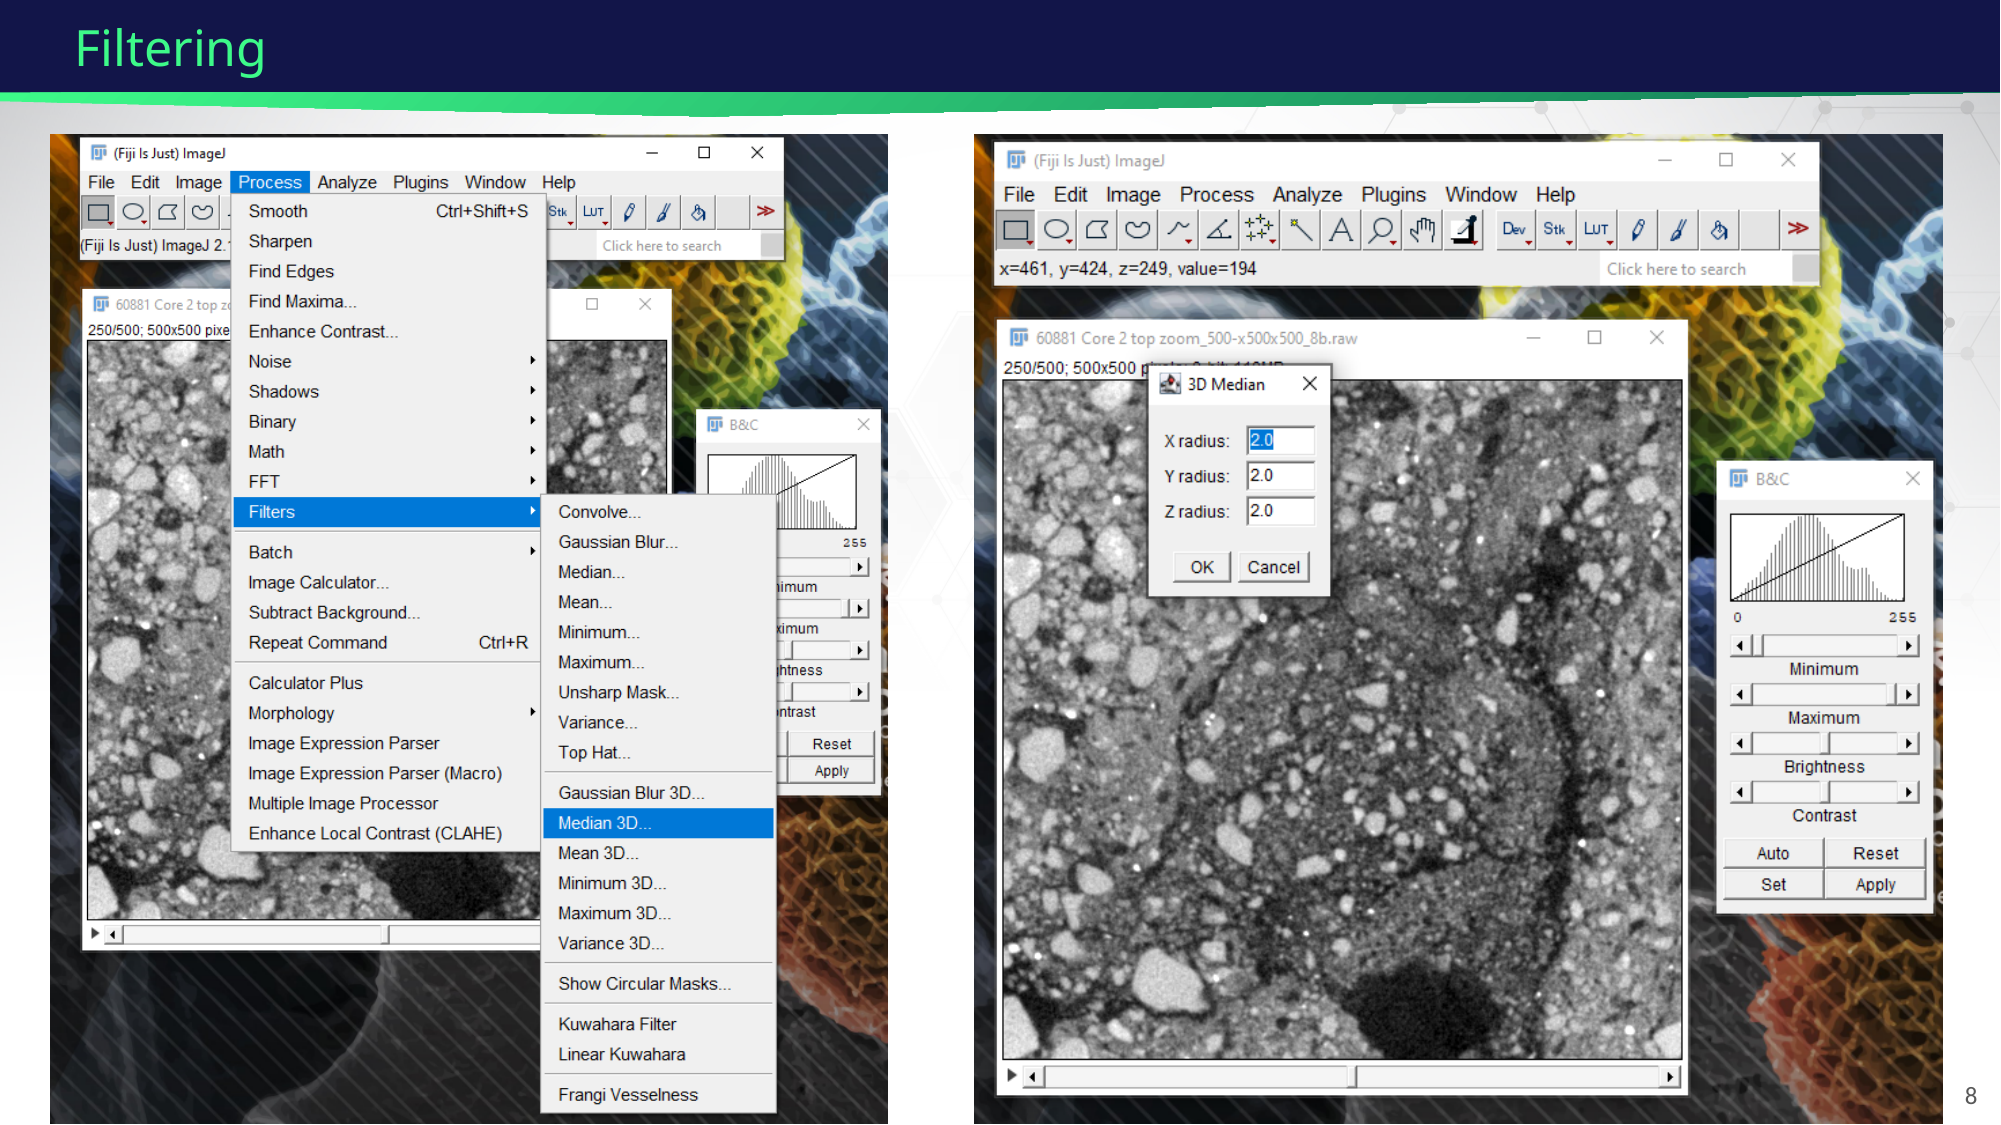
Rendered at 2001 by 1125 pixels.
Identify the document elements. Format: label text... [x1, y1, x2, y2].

text_box [0, 113, 2000, 147]
picture [974, 134, 1943, 1124]
slide_number 8 [1879, 1065, 2000, 1125]
picture [50, 134, 888, 1124]
title Filtering [74, 0, 1069, 101]
